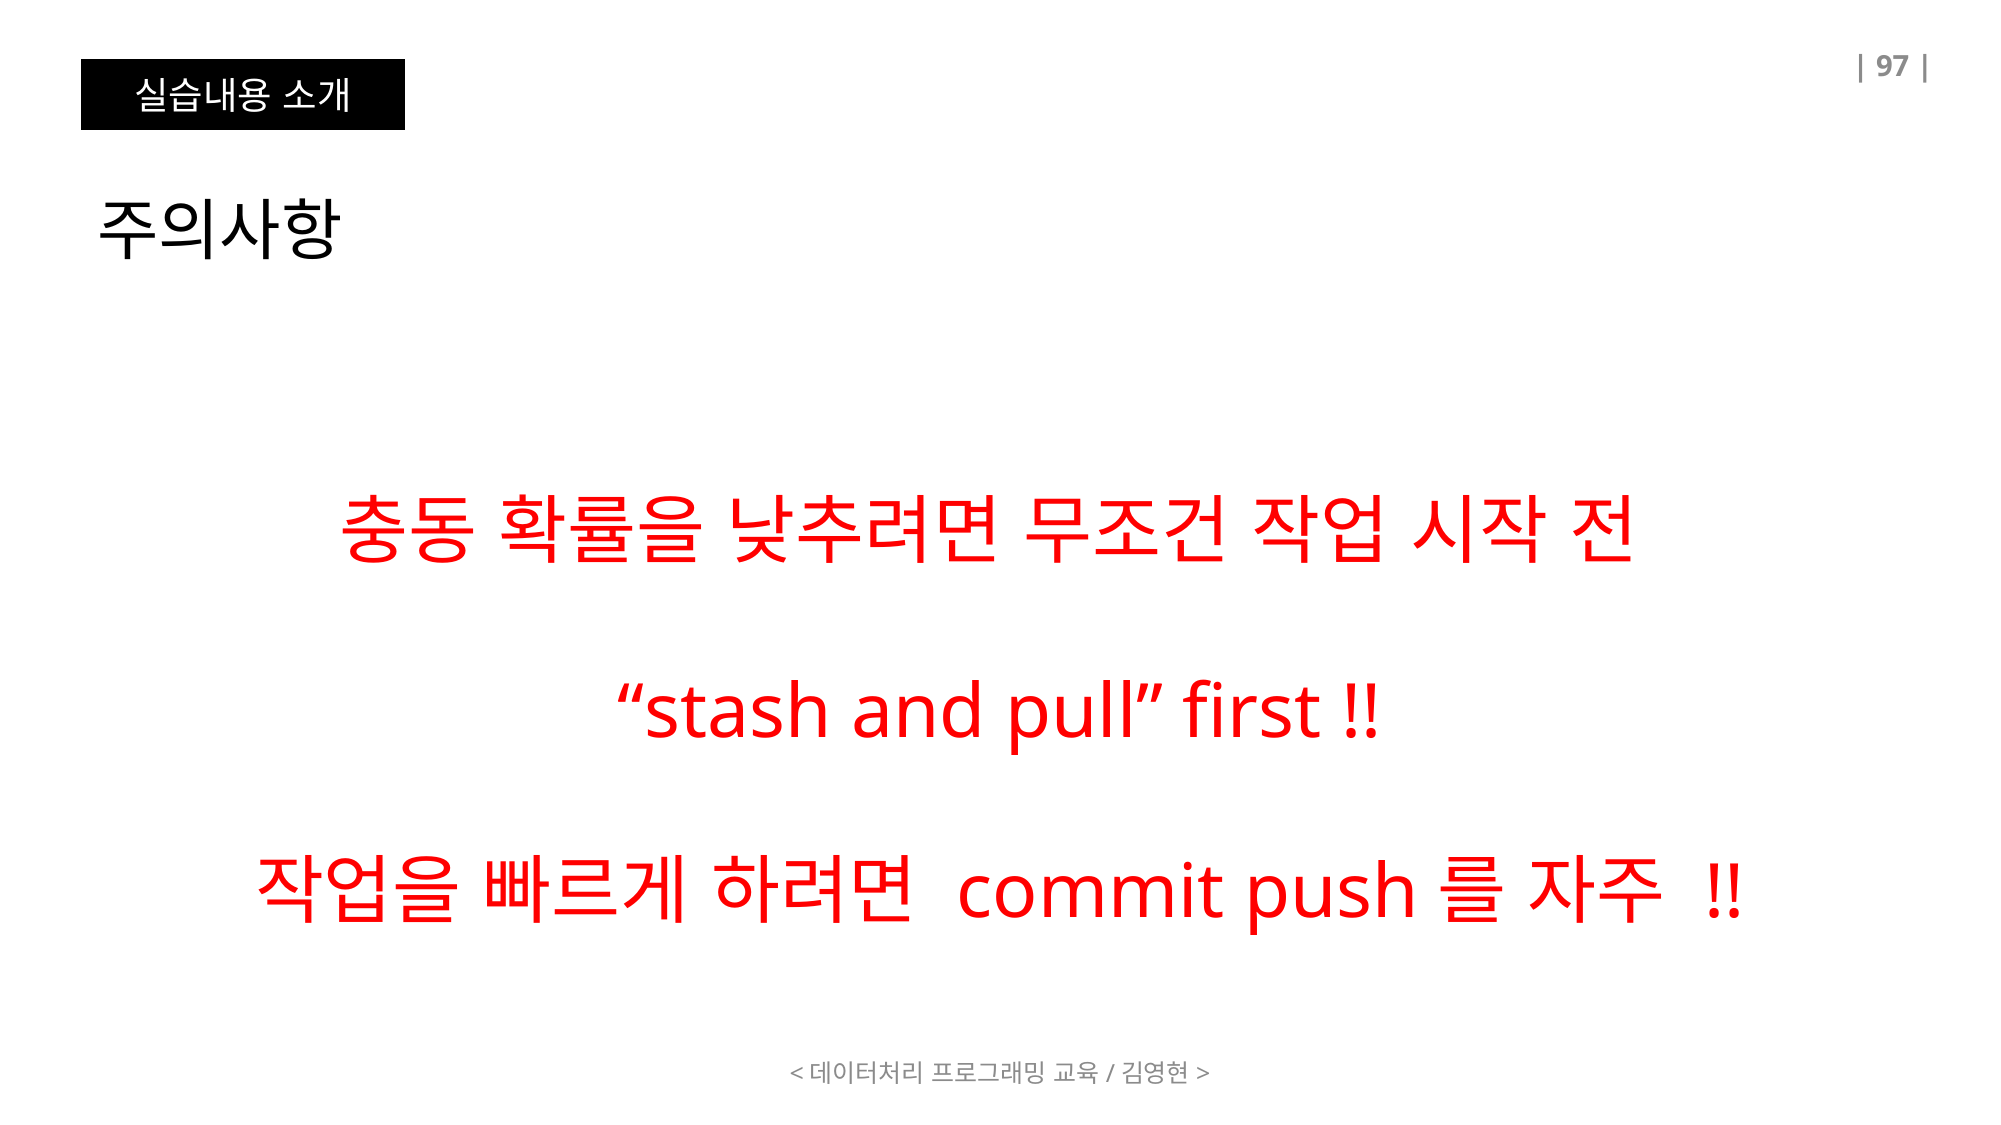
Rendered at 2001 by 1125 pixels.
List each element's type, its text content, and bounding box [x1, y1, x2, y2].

text_box 충동 확률을 낮추려면 무조건 작업 시작 전 “stash and pull” first !! 작업을 빠르게 하려면 commit push를 자주 !! [205, 385, 1794, 941]
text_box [81, 59, 1543, 299]
slide_number | 97 | [1497, 37, 1948, 98]
footer <데이터처리 프로그래밍 교육/김영현> [662, 1042, 1338, 1103]
